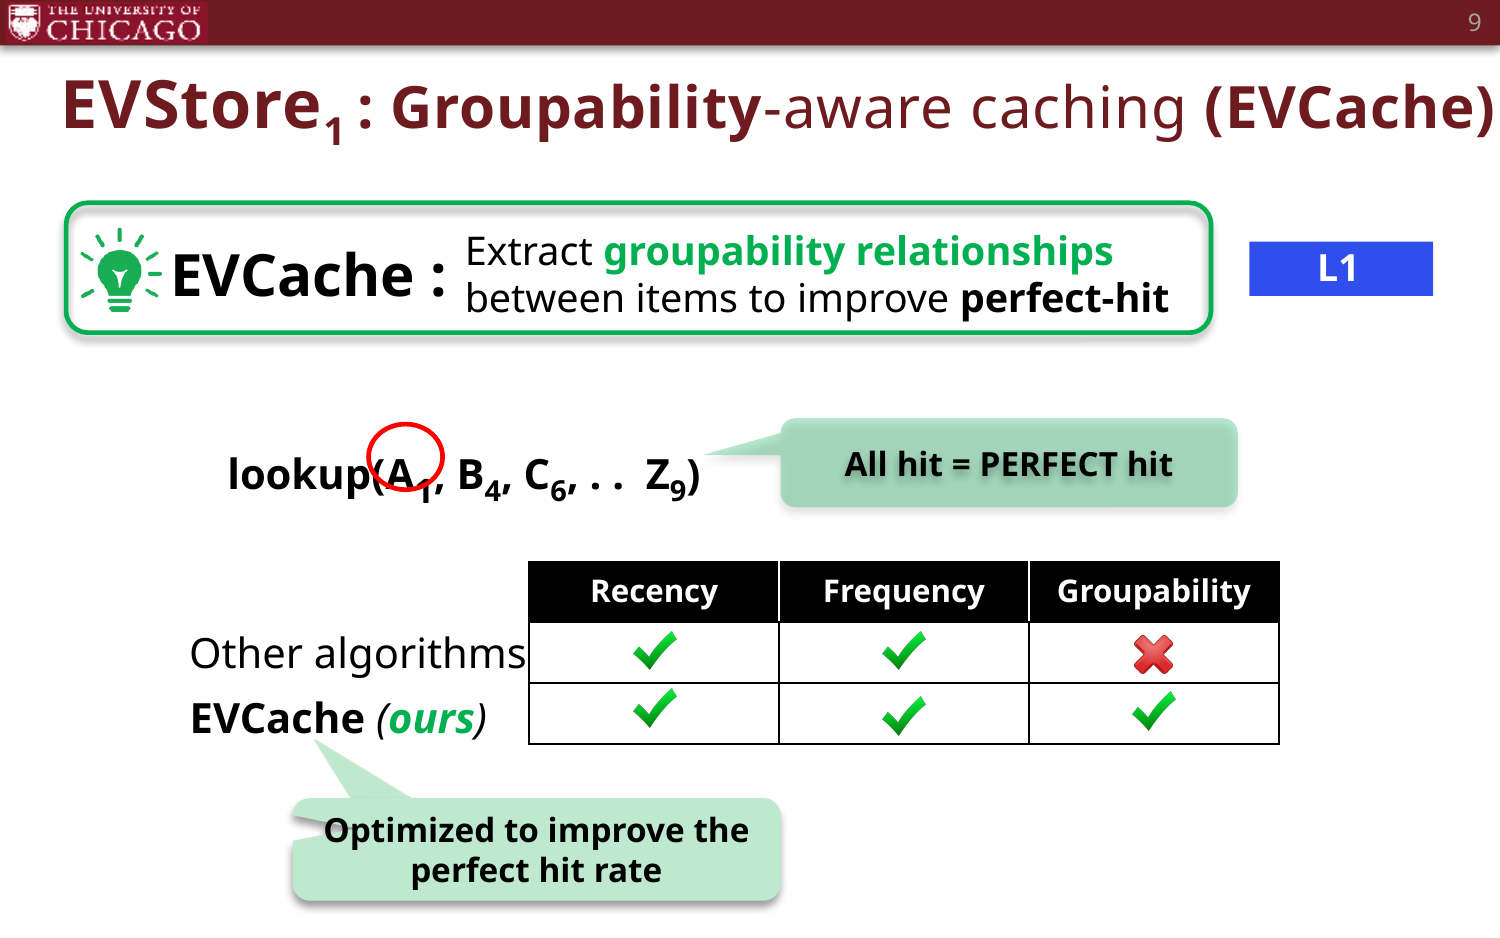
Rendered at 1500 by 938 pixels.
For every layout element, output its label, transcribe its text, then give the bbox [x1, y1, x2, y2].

text_box All hit = PERFECT hit [702, 417, 1239, 509]
table_cell [1179, 684, 1278, 743]
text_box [174, 684, 1176, 751]
slide_number 9 [1365, 0, 1497, 49]
table_header Frequency [780, 562, 1028, 619]
picture [6, 2, 208, 43]
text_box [292, 755, 781, 901]
text_box lookup(A1, B4, C6, . . Z9) [212, 423, 720, 518]
table_header Groupability [1030, 562, 1278, 621]
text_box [1249, 236, 1434, 298]
text_box [367, 423, 444, 491]
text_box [65, 202, 1213, 333]
table_header Recency [530, 562, 778, 619]
title EVStore1 : Groupability-aware caching (EVCache) [45, 37, 1500, 178]
table_cell [1176, 623, 1278, 682]
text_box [174, 619, 1173, 684]
